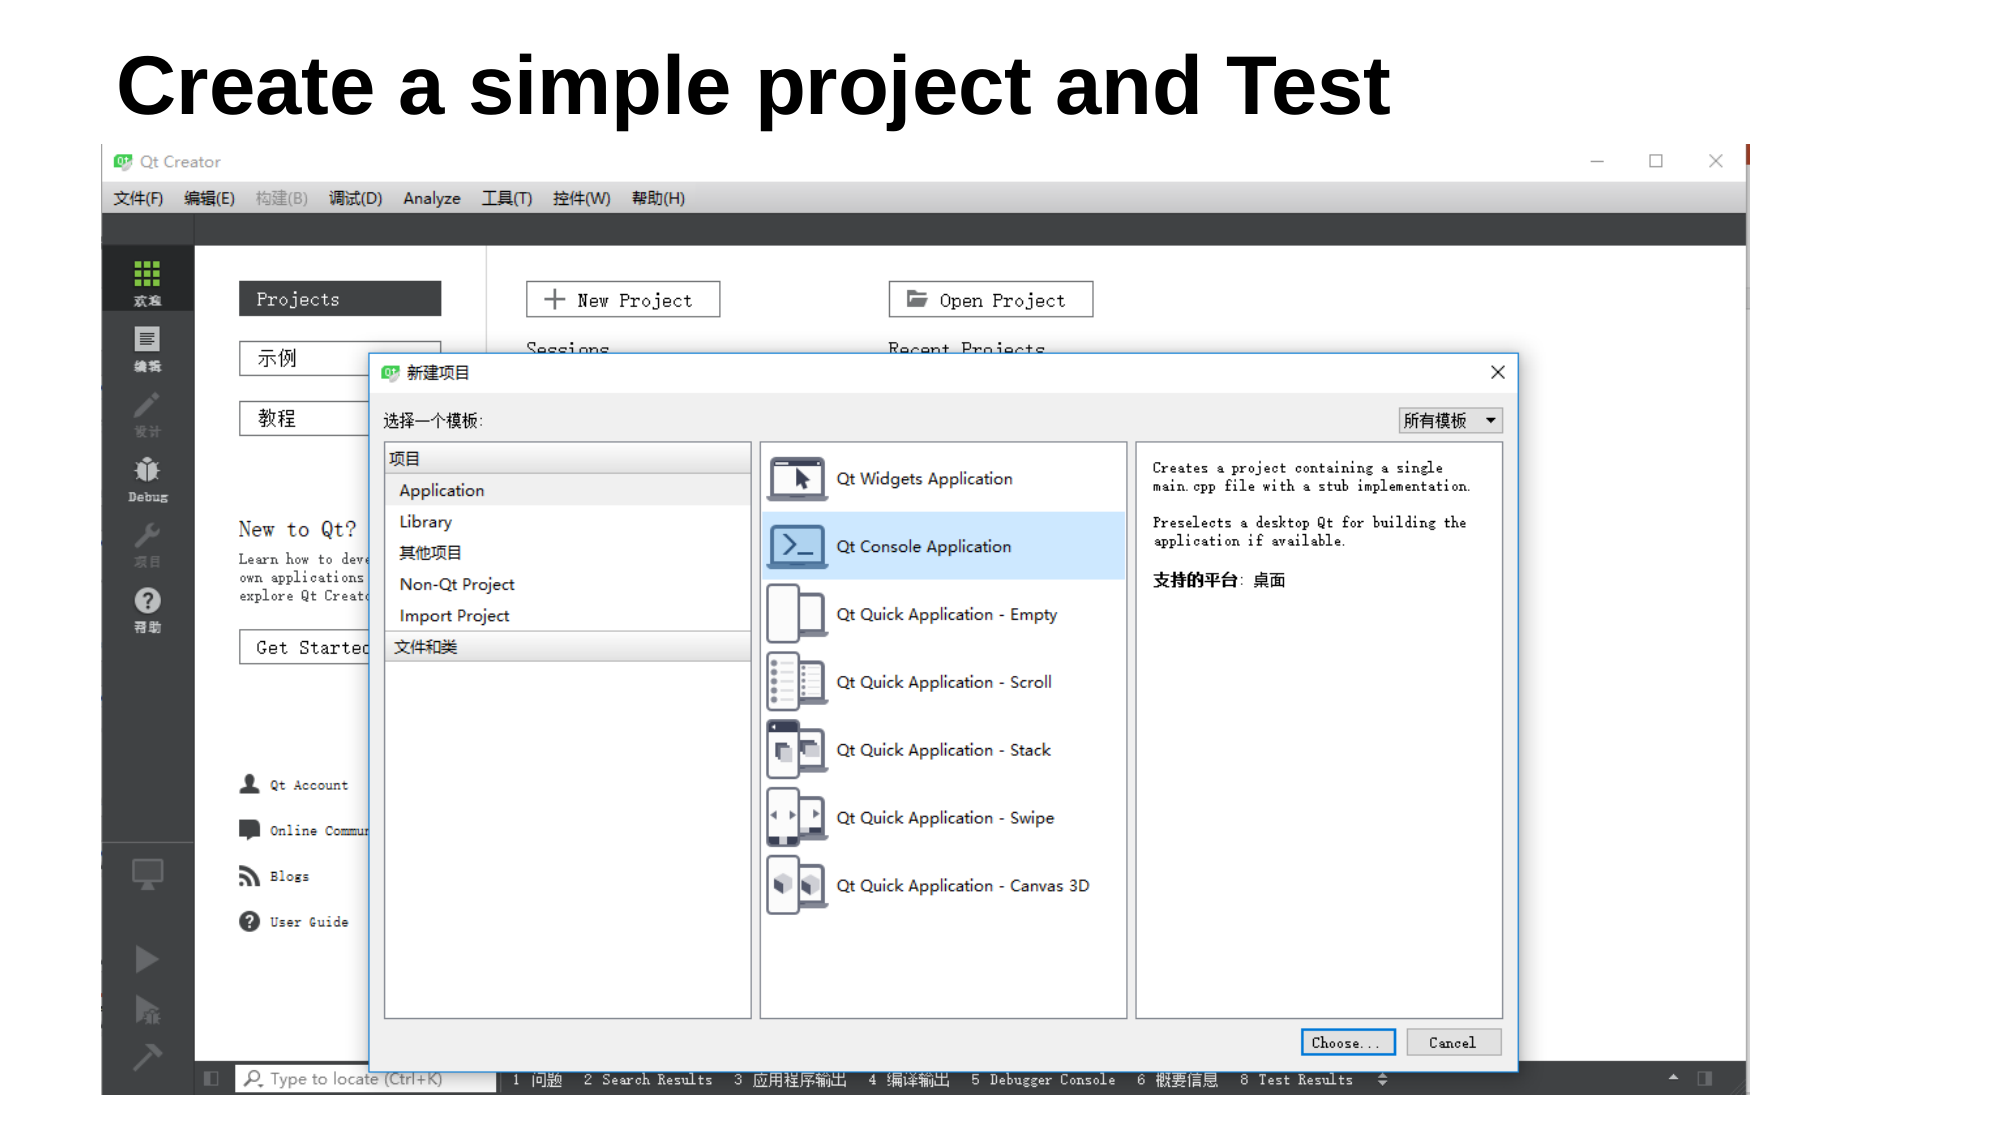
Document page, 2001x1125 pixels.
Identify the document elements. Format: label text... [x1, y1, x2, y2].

picture [101, 144, 1750, 1095]
title Create a simple project and Test [101, 8, 1827, 167]
